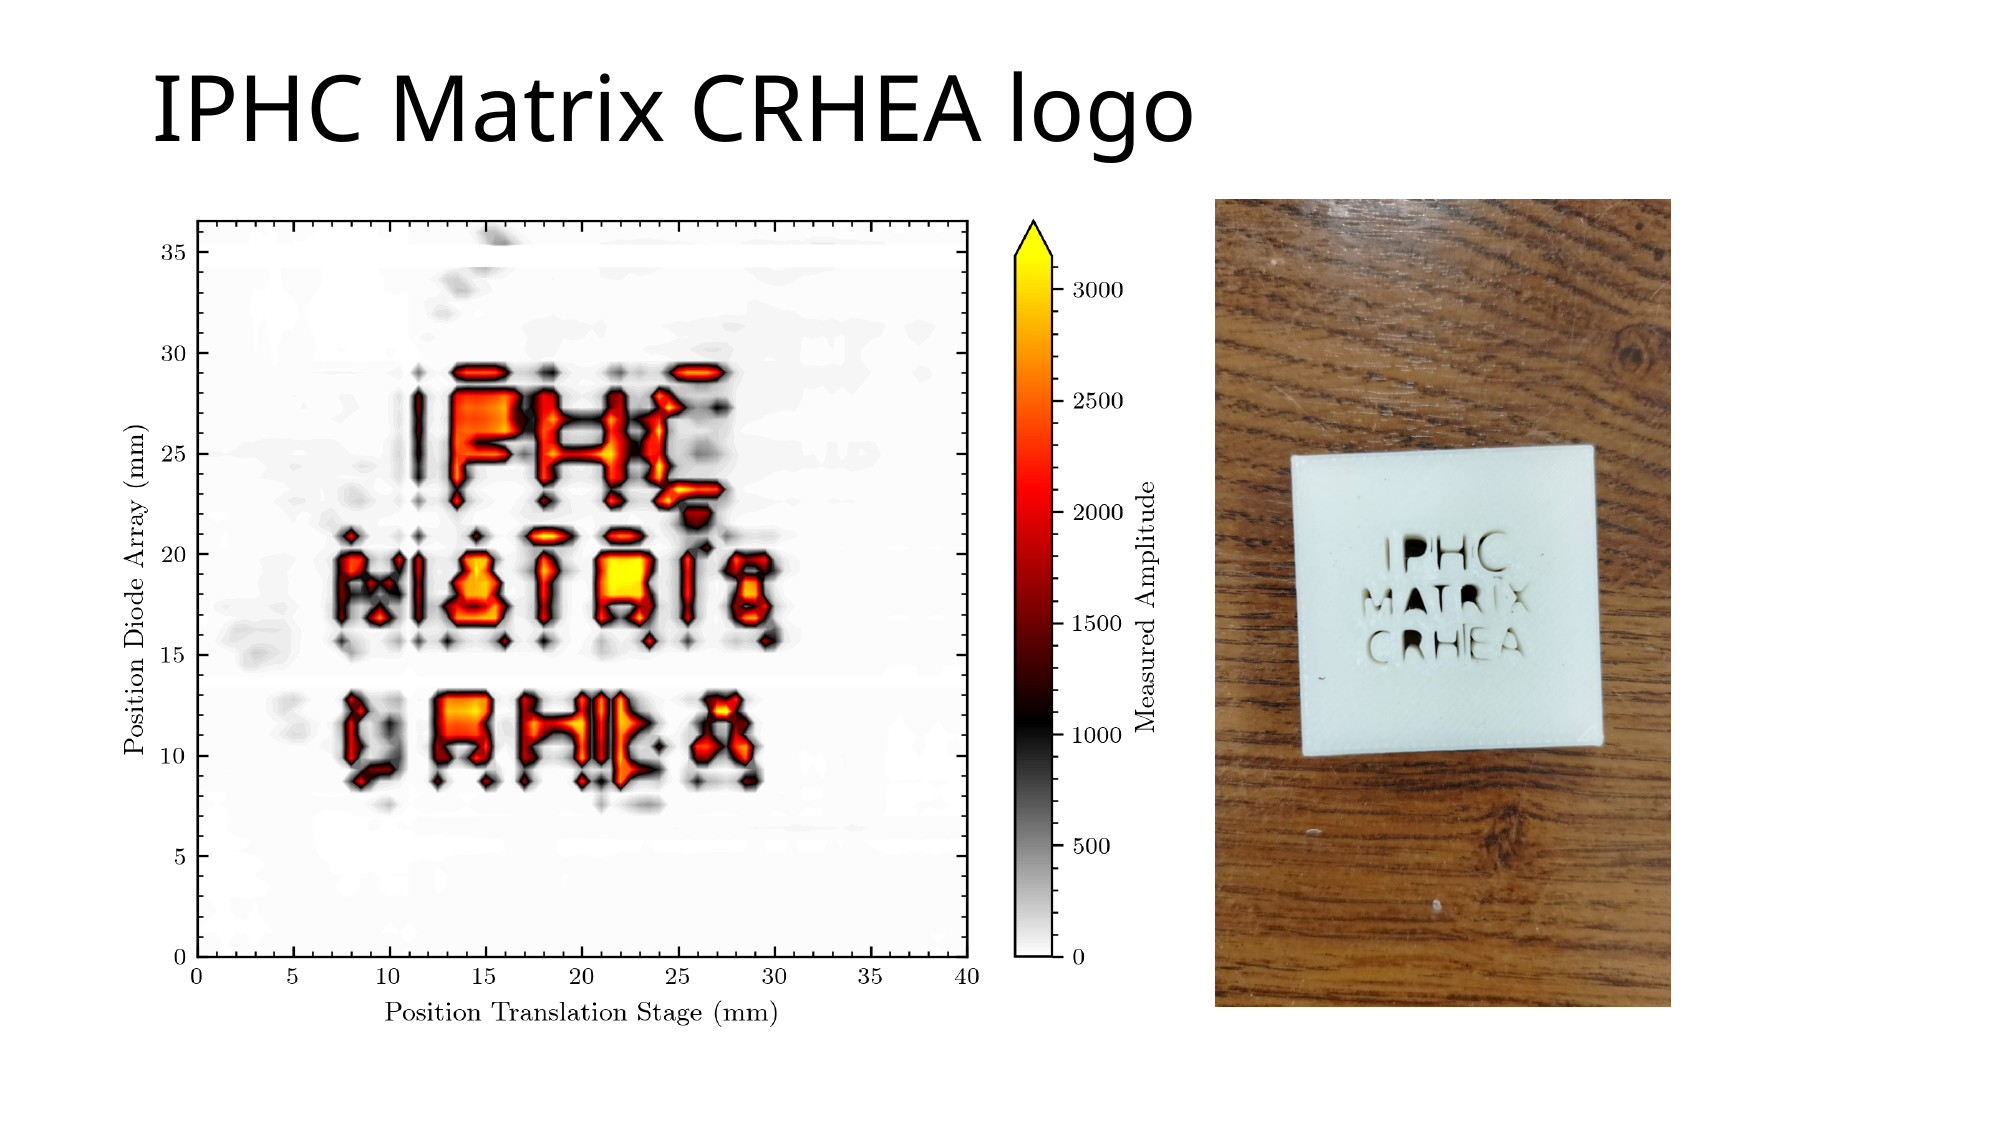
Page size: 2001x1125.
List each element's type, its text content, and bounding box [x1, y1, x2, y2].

picture [100, 199, 1180, 1049]
title IPHC Matrix CRHEA logo [137, 3, 1863, 221]
picture [1215, 199, 1672, 1008]
